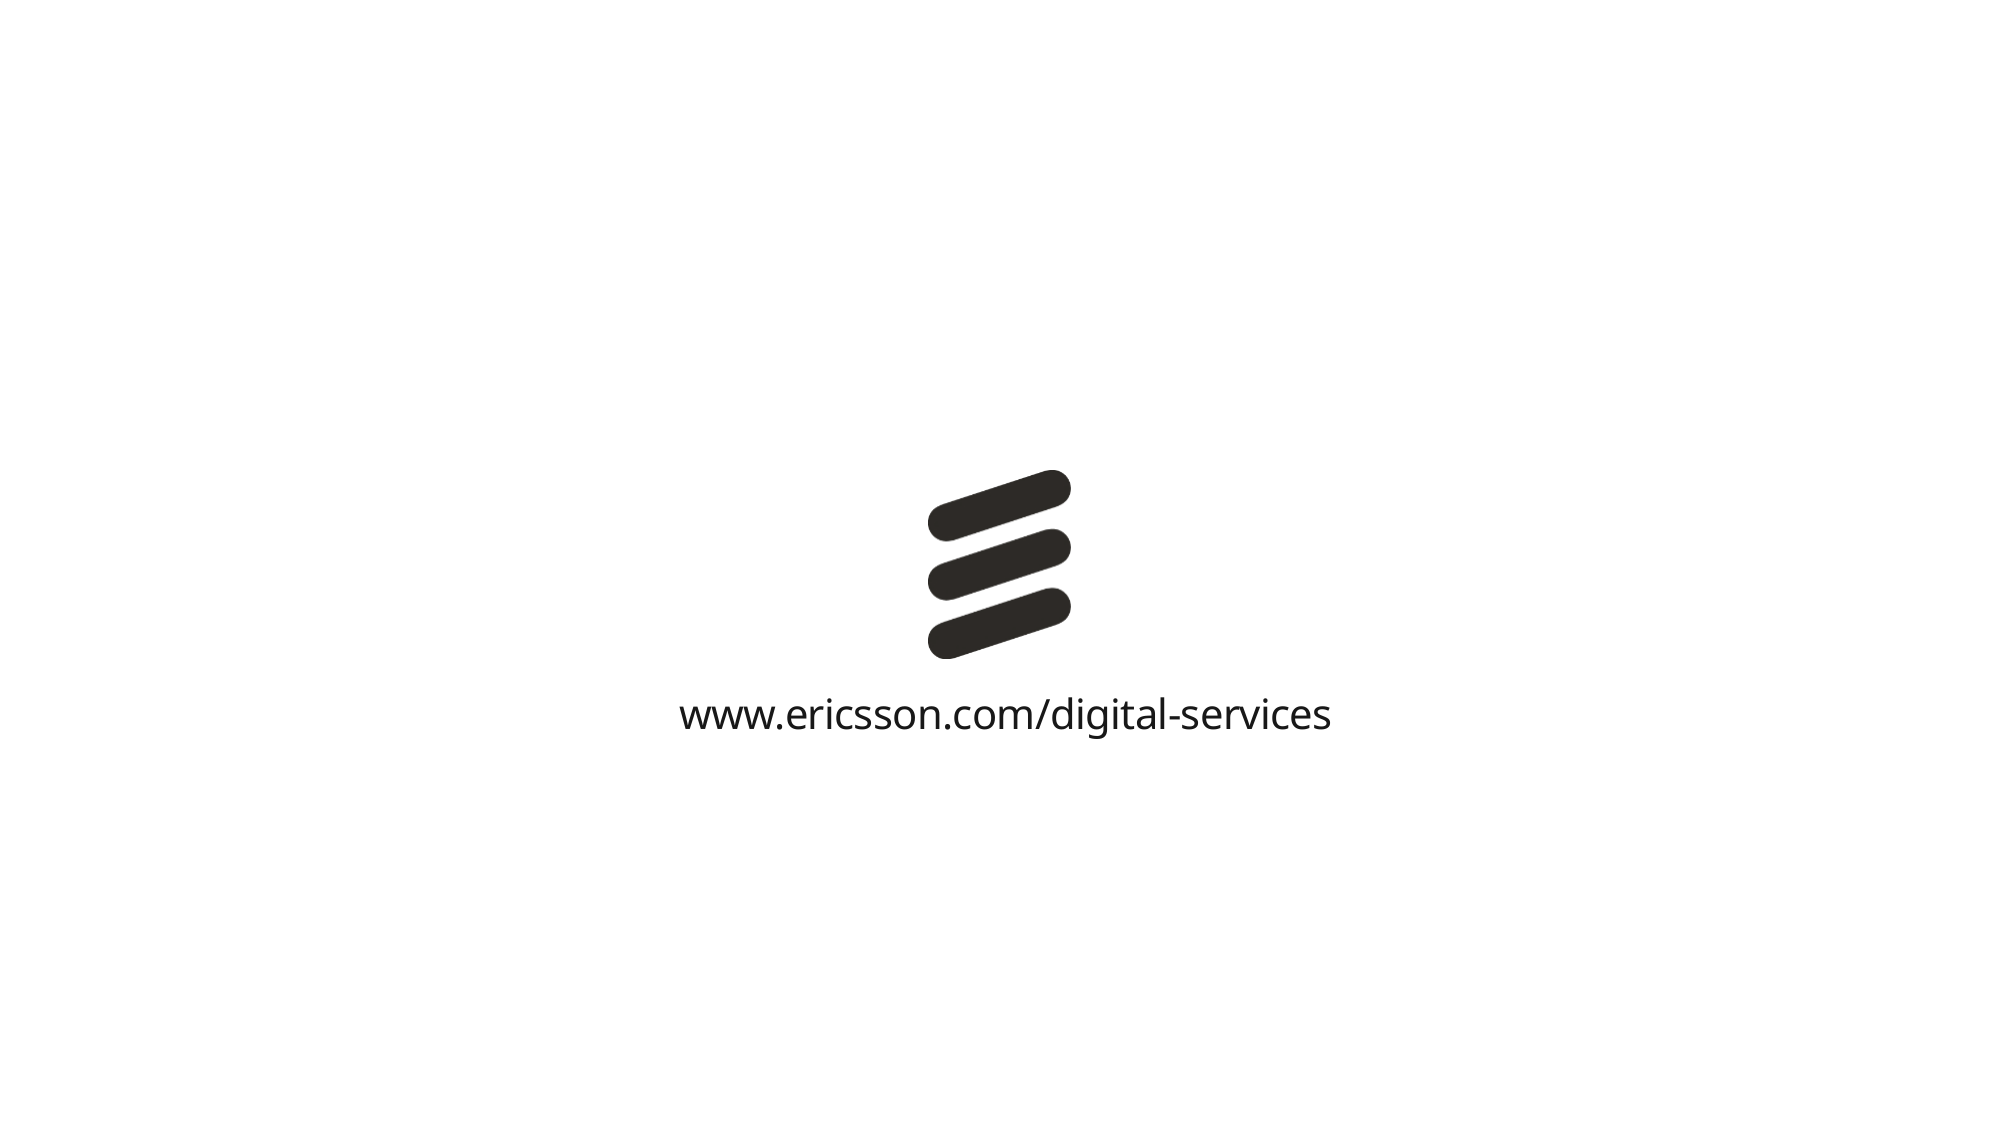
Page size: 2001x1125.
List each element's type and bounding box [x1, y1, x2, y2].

subtitle [503, 681, 1497, 739]
